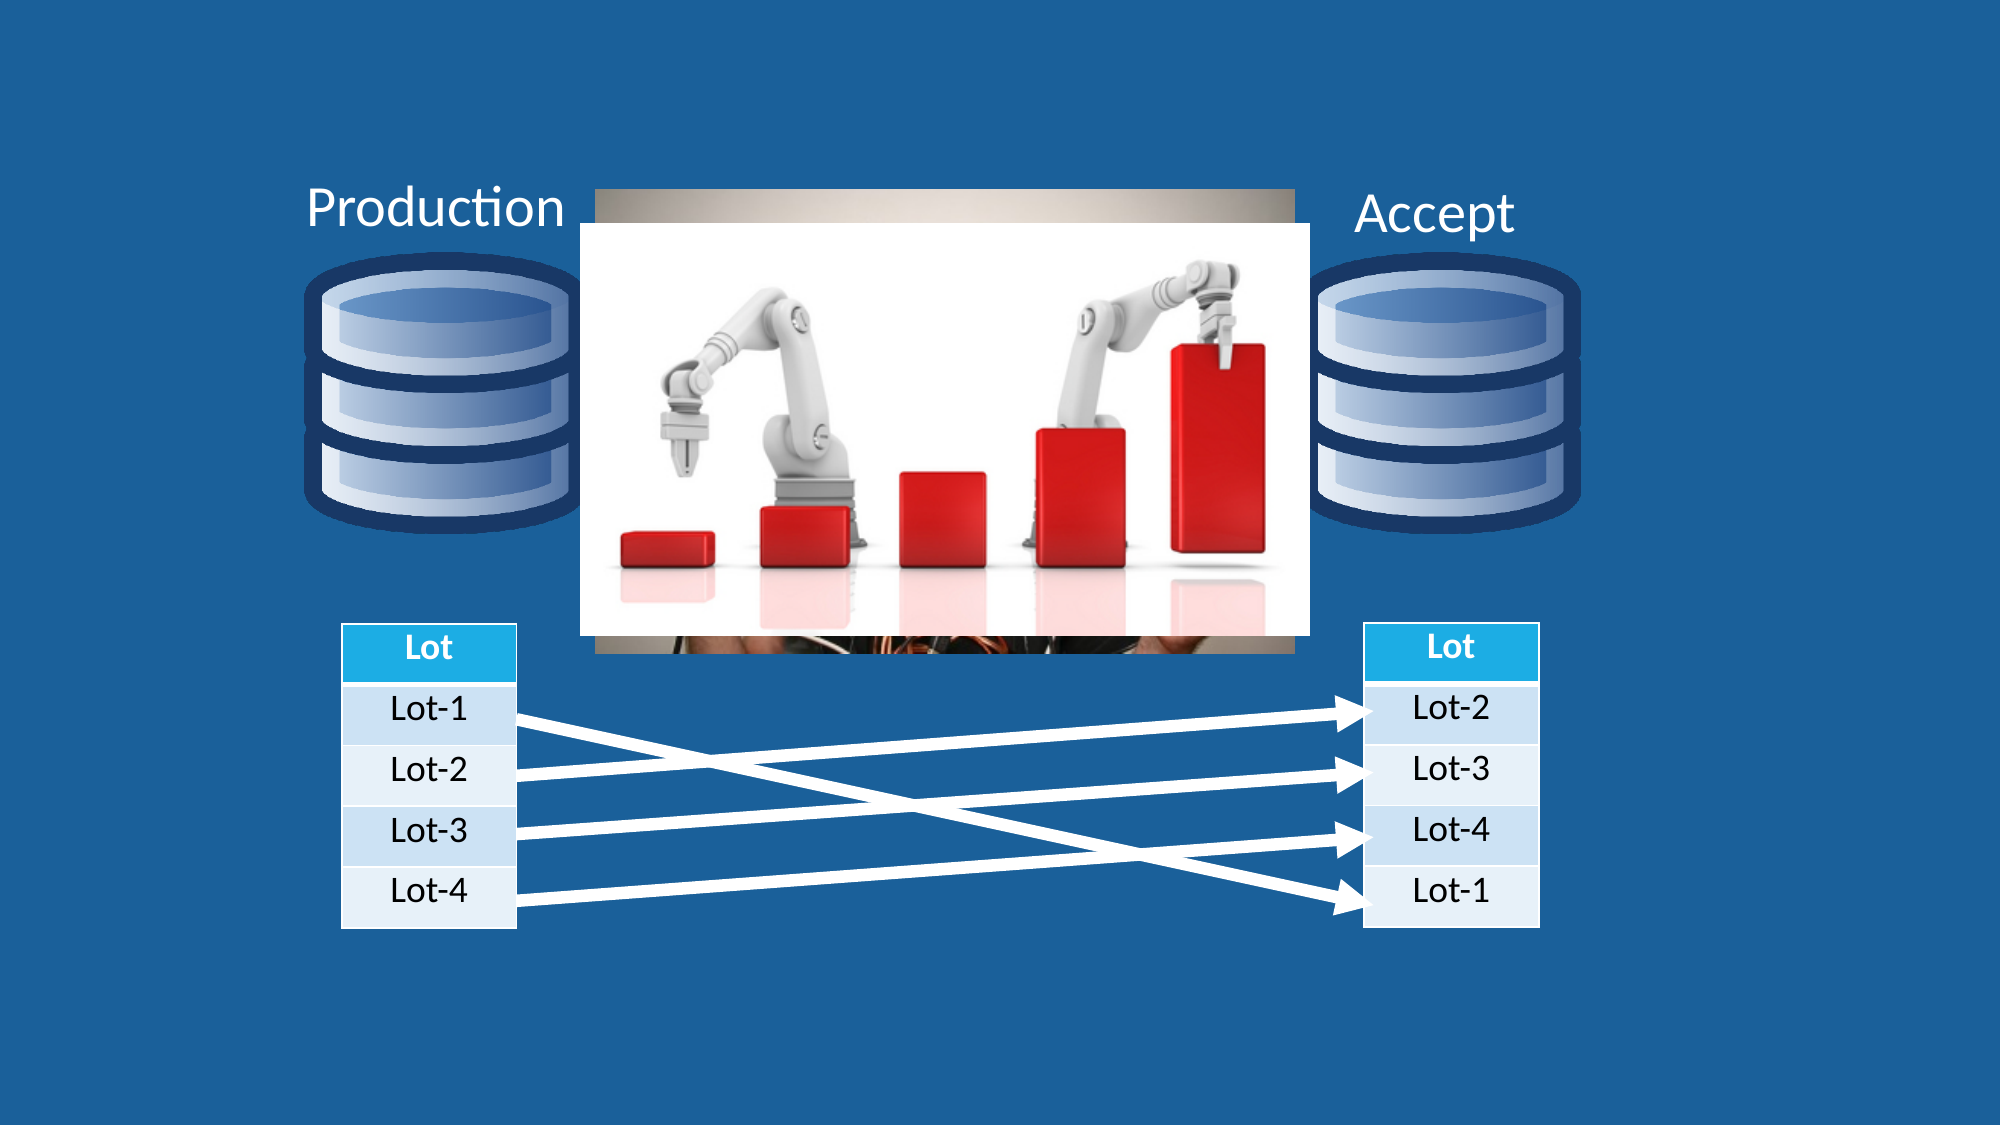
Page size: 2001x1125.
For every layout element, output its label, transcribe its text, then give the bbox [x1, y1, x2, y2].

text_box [516, 711, 1374, 772]
table_cell Lot-4 [343, 868, 516, 927]
picture [580, 223, 1310, 636]
table_cell Lot-3 [343, 807, 516, 866]
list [595, 189, 1295, 223]
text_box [291, 160, 601, 534]
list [595, 636, 1295, 654]
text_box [516, 901, 1374, 906]
table_cell Lot-1 [1365, 867, 1538, 926]
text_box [516, 772, 1374, 835]
table_cell Lot-2 [1365, 687, 1538, 744]
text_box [516, 837, 1374, 901]
table_cell Lot-2 [343, 746, 516, 805]
table_cell Lot-3 [1374, 746, 1538, 805]
table_header Lot [1365, 624, 1538, 681]
table_header Lot [343, 625, 516, 682]
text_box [1294, 166, 1581, 534]
table_cell Lot-4 [1374, 806, 1538, 865]
table_cell Lot-1 [343, 687, 516, 745]
